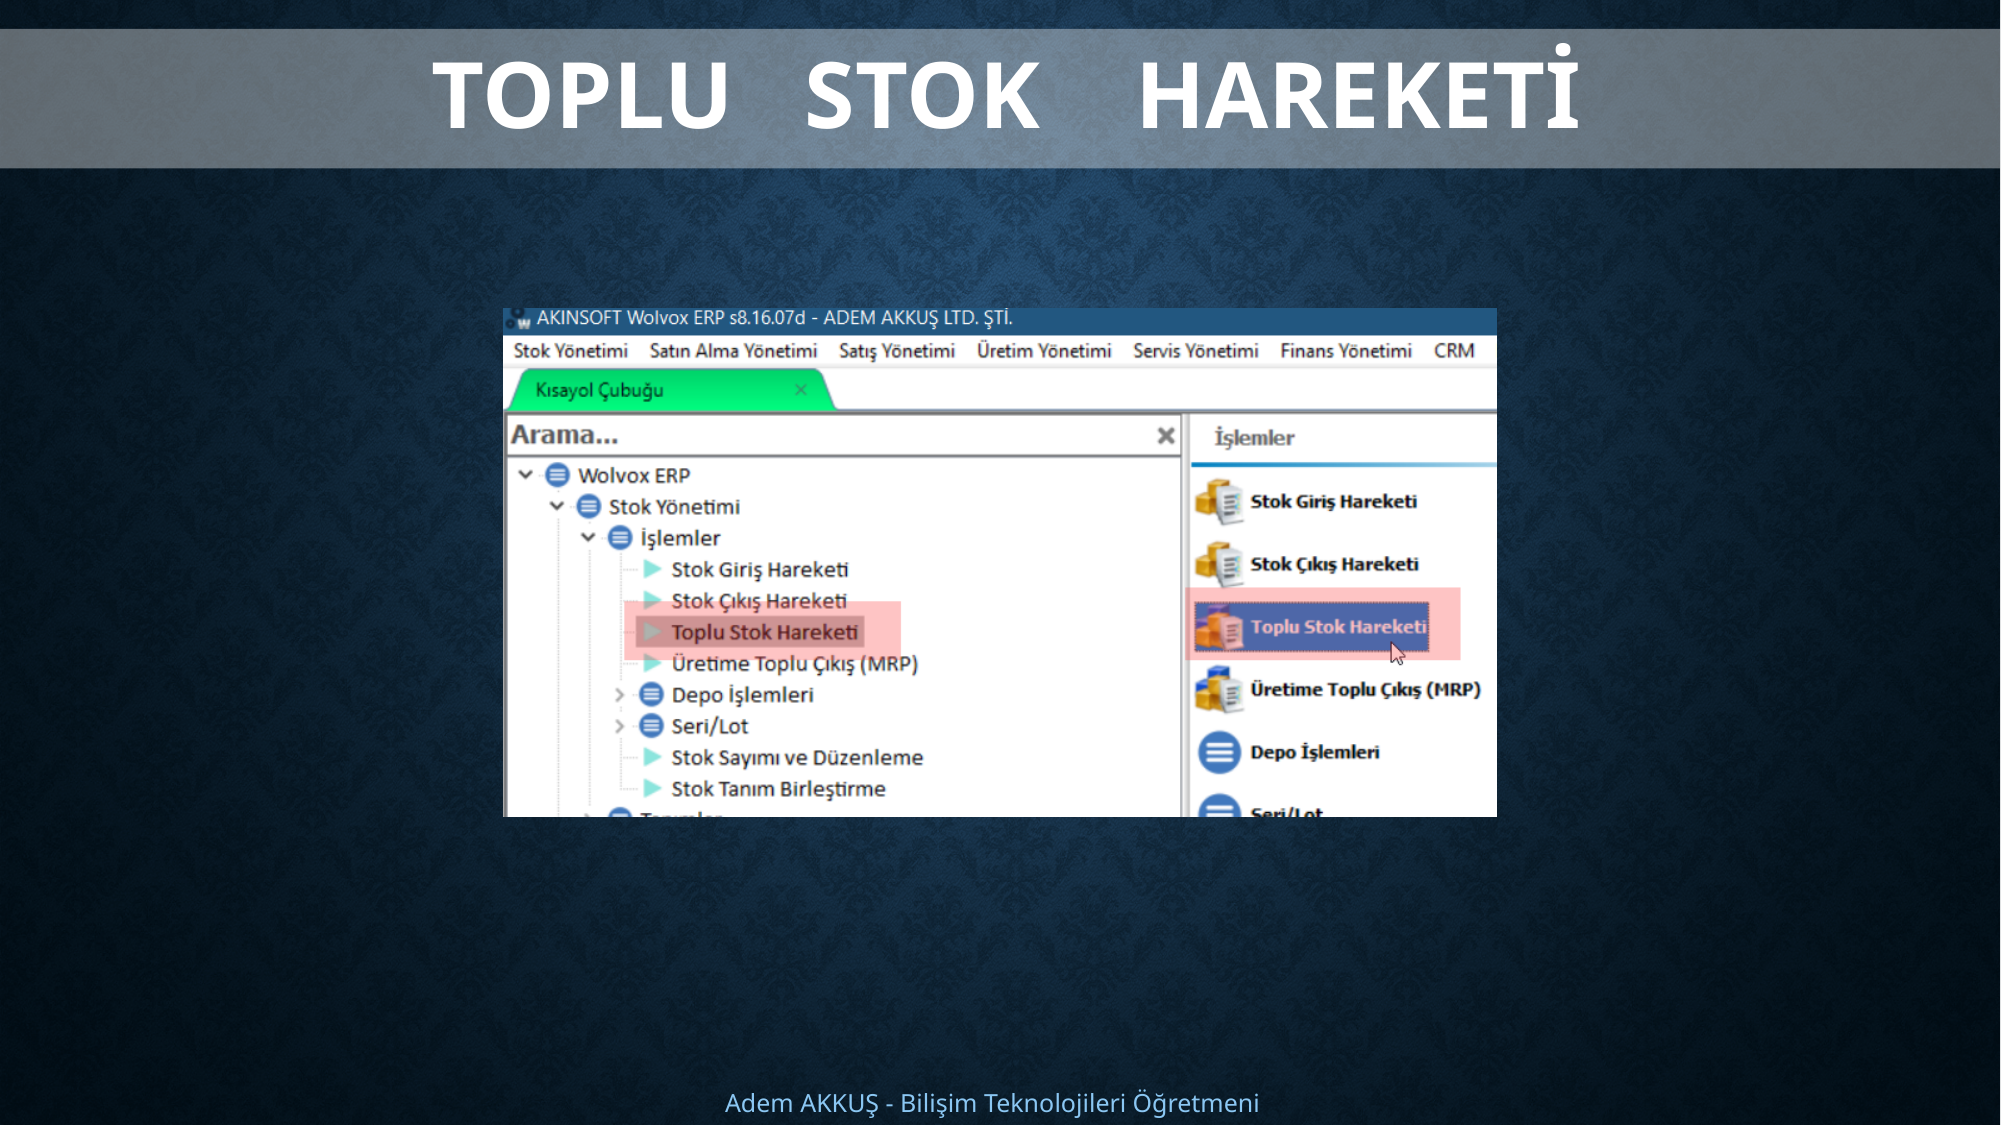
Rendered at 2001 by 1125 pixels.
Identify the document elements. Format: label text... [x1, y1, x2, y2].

footer Adem AKKUŞ - Bilişim Teknolojileri Öğretmeni [0, 1080, 2000, 1125]
title Toplu stok hareketi [0, 28, 2000, 169]
picture [503, 308, 1497, 817]
